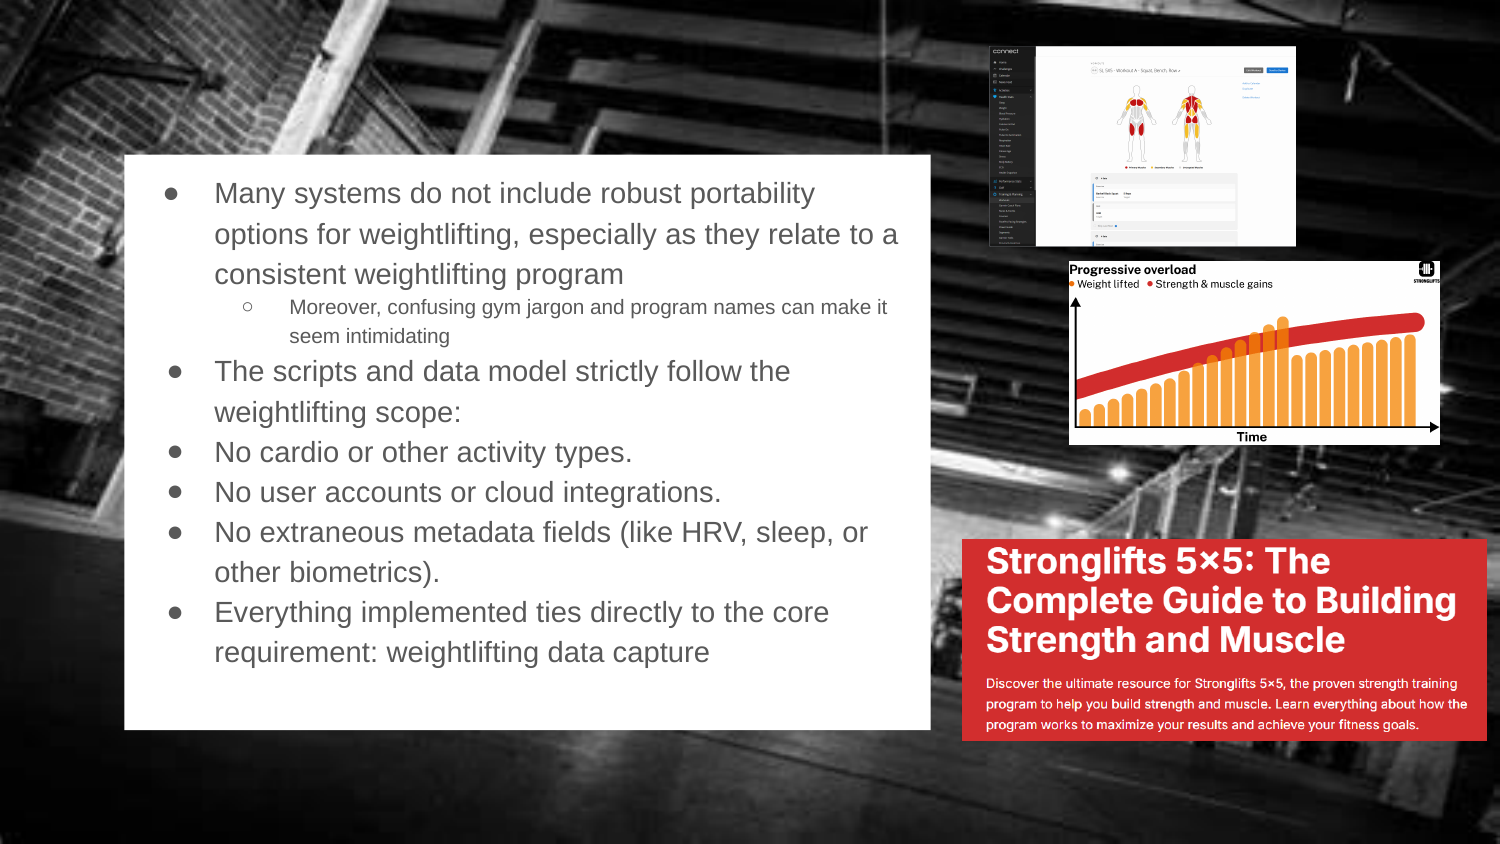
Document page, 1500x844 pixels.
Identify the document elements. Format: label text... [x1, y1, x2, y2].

text_box Many systems do not include robust portability options for weightlifting, especially as they relate to a consistent weightlifting program Moreover, confusing gym jargon and program names can make it seem intimidating The scripts and data model strictly follow the weightlifting scope: No cardio or other activity types. No user accounts or cloud integrations. No extraneous metadata fields (like HRV, sleep, or other biometrics). Everything implemented ties directly to the core requirement: weightlifting data capture [124, 154, 931, 731]
picture [0, 0, 1500, 844]
